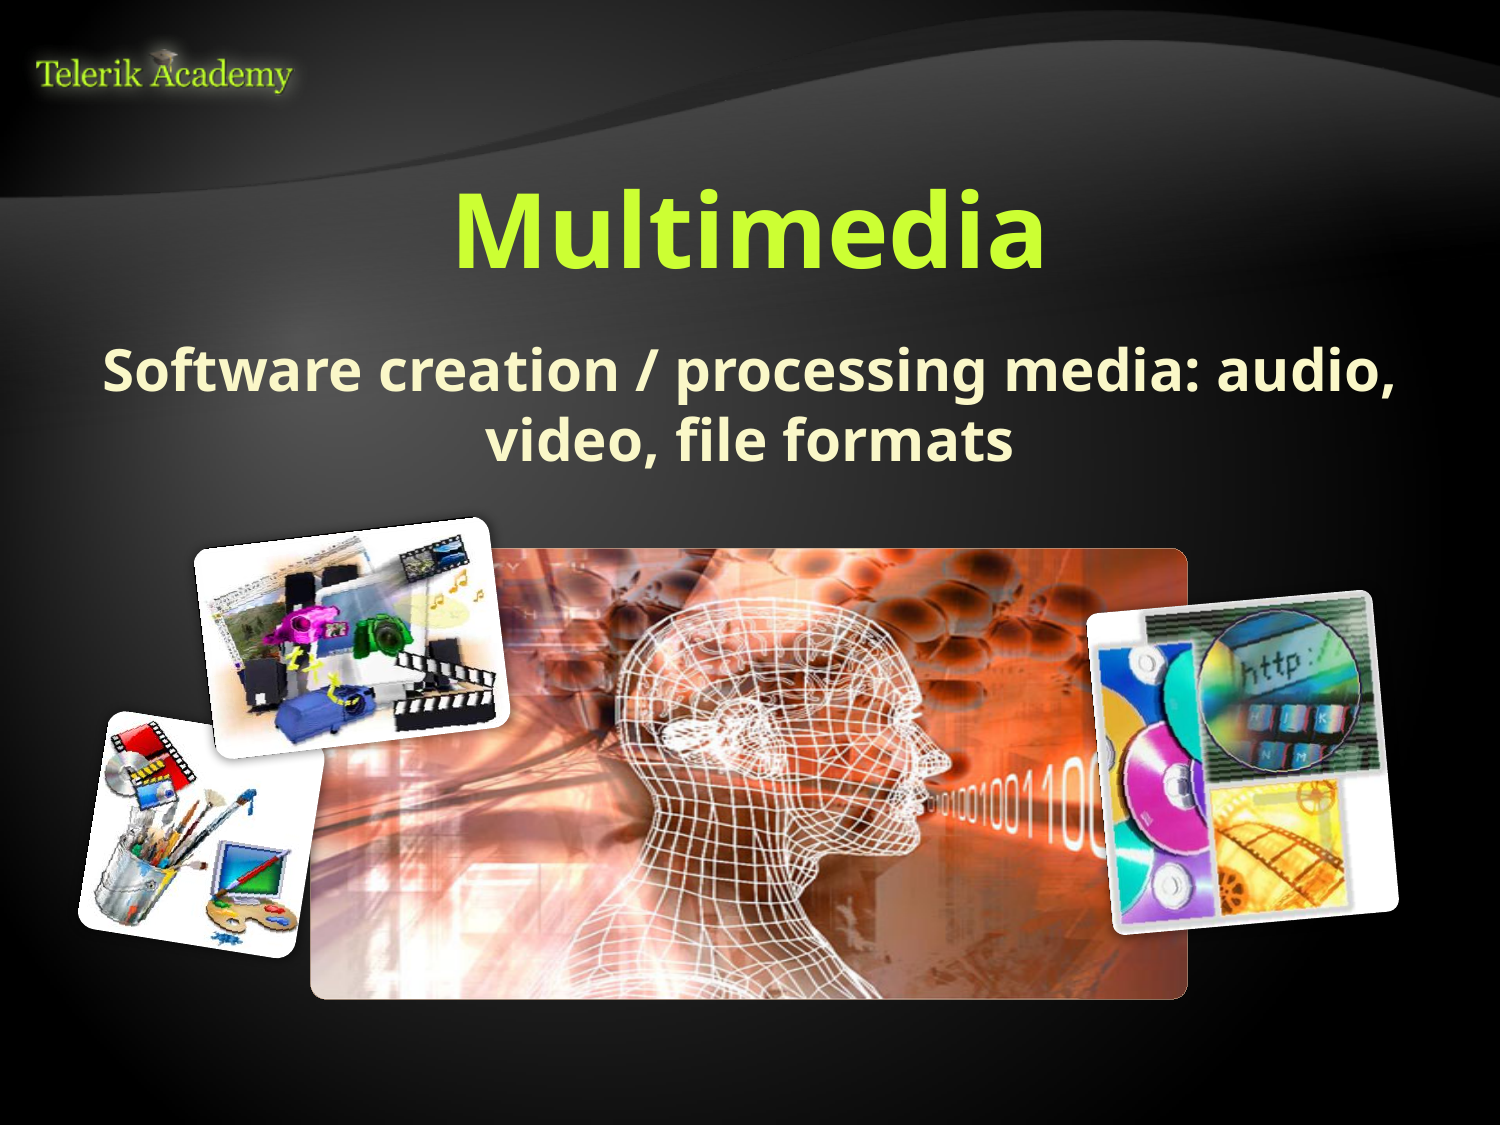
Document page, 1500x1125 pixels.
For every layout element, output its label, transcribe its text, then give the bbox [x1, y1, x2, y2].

picture [0, 0, 1500, 1125]
subtitle Software creation / processing media: audio, video, file formats [99, 324, 1400, 482]
title Мultimedia [99, 174, 1400, 288]
